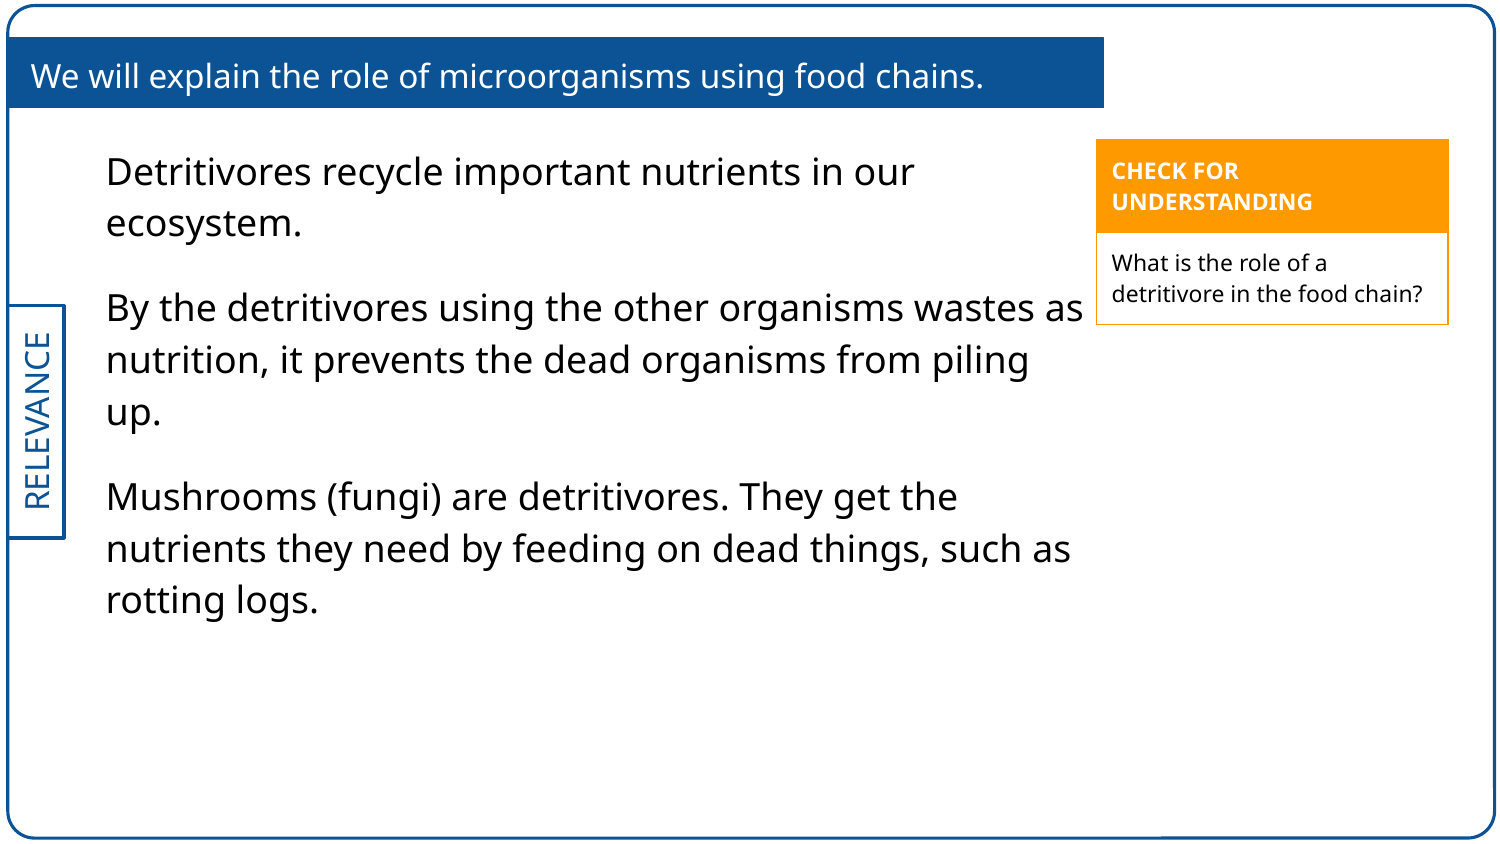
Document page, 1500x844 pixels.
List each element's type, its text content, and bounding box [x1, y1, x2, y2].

table_cell What is the role of a detritivore in the food chain? [1097, 233, 1447, 324]
subtitle We will explain the role of microorganisms using food chains. [15, 43, 1097, 101]
table_header CHECK FOR UNDERSTANDING [1097, 141, 1447, 232]
list Detritivores recycle important nutrients in our ecosystem. By the detritivores using the other organisms wastes as nutrition, it prevents the dead organisms from piling up. Mushrooms (fungi) are detritivores. They get the nutrients they need by feeding on dead things, such as rotting logs. [90, 125, 1104, 807]
